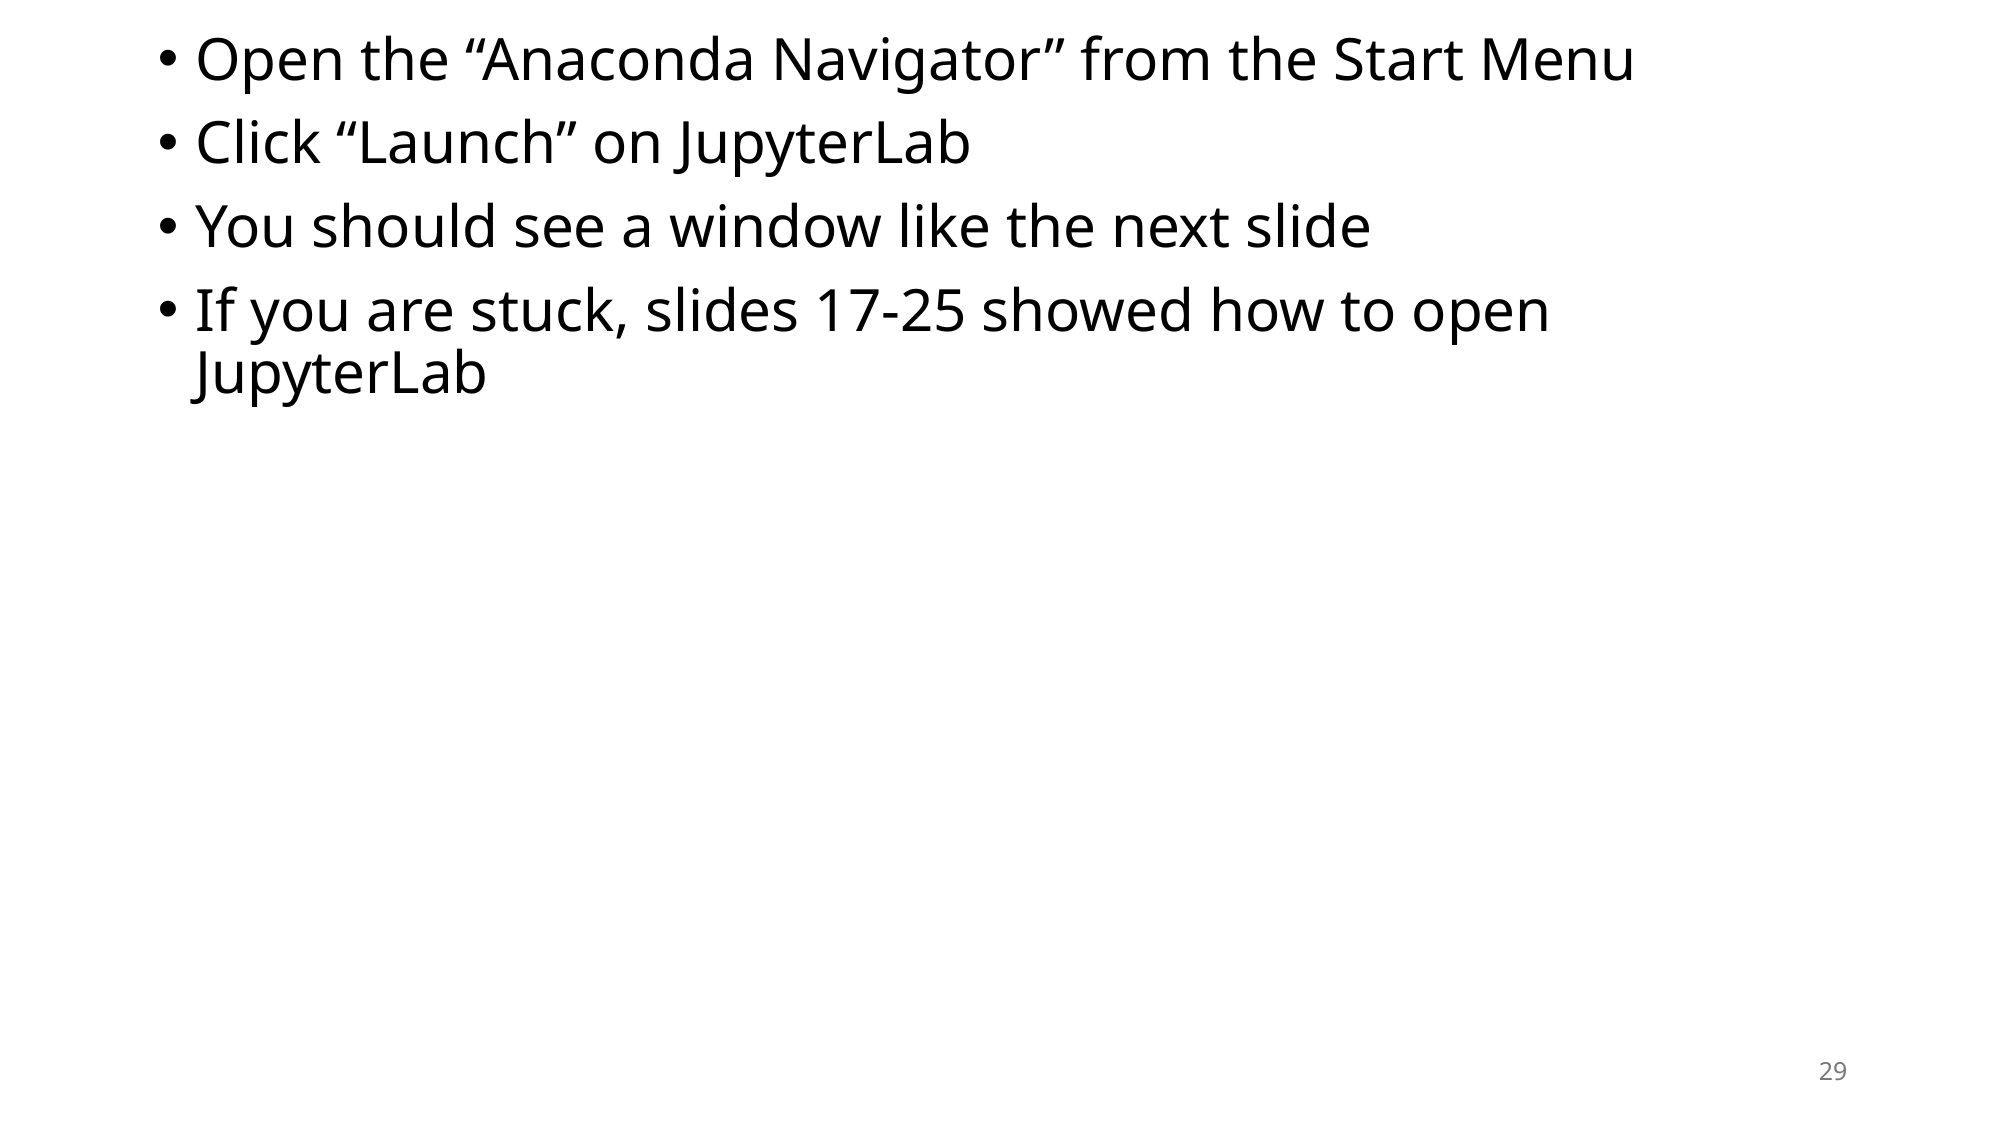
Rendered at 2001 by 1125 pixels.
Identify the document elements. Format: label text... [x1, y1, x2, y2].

list Open the “Anaconda Navigator” from the Start Menu Click “Launch” on JupyterLab You should see a window like the next slide If you are stuck, slides 17-25 showed how to open JupyterLab [142, 22, 1863, 1043]
slide_number 29 [1412, 1042, 1863, 1103]
